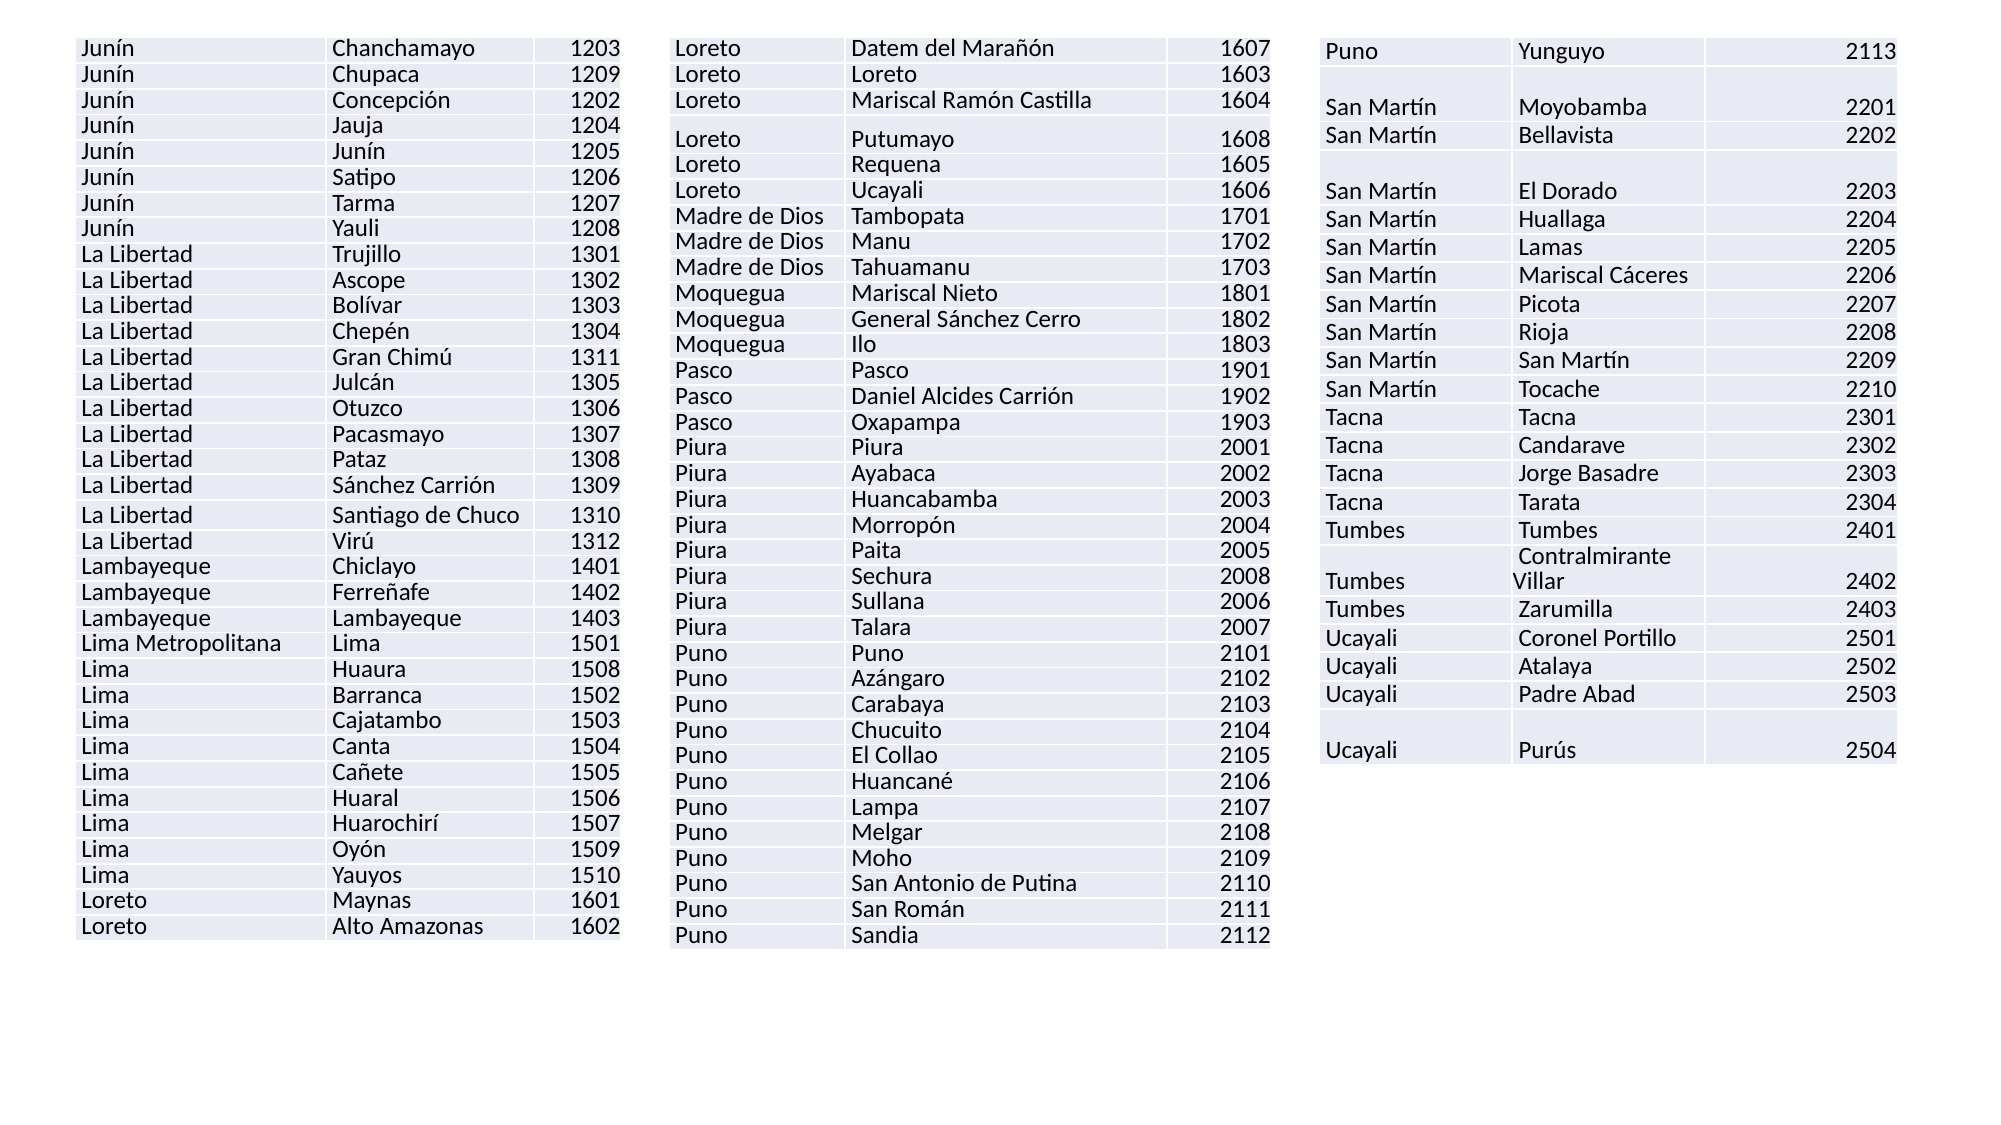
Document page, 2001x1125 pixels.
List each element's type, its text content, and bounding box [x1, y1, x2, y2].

table_cell La Libertad [76, 398, 325, 422]
table_cell 1301 [535, 244, 620, 268]
table_cell 2108 [1168, 822, 1270, 846]
table_cell Tumbes [1320, 597, 1511, 623]
table_cell Junín [76, 218, 325, 242]
table_cell 2402 [1706, 546, 1897, 595]
table_cell 2503 [1706, 682, 1897, 708]
table_cell Puno [670, 925, 844, 949]
table_cell Puno [670, 899, 844, 923]
table_cell Tambopata [846, 206, 1166, 230]
table_header Datem del Marañón [846, 38, 1166, 62]
table_cell Talara [846, 617, 1166, 641]
table_cell Trujillo [327, 244, 533, 268]
table_cell Lima [76, 659, 325, 683]
table_cell Yauli [327, 218, 533, 242]
table_cell Bolívar [327, 295, 533, 319]
table_cell Puno [670, 668, 844, 692]
table_cell San Román [846, 899, 1166, 923]
table_cell Tumbes [1320, 546, 1511, 595]
table_cell Piura [670, 591, 844, 615]
table_cell Loreto [670, 90, 844, 114]
table_cell 2104 [1168, 720, 1270, 744]
table_cell Pasco [670, 386, 844, 410]
table_cell Picota [1513, 291, 1704, 318]
table_cell Junín [76, 193, 325, 216]
table_cell Huancabamba [846, 489, 1166, 513]
table_cell 1307 [535, 424, 620, 448]
table_cell Puno [670, 797, 844, 820]
table_cell Loreto [846, 64, 1166, 88]
table_cell Atalaya [1513, 653, 1704, 680]
table_cell Tacna [1320, 404, 1511, 431]
table_cell Junín [327, 141, 533, 165]
table_cell Puno [670, 720, 844, 744]
table_cell San Martín [1320, 376, 1511, 402]
table_cell 1202 [535, 90, 620, 114]
table_cell Loreto [670, 154, 844, 178]
table_cell 2504 [1706, 710, 1897, 764]
table_cell 2501 [1706, 625, 1897, 651]
table_cell Yauyos [327, 865, 533, 888]
table_cell Purús [1513, 710, 1704, 764]
table_cell Tocache [1513, 376, 1704, 402]
table_cell Junín [76, 90, 325, 114]
table_cell 1603 [1168, 64, 1270, 88]
table_cell Satipo [327, 167, 533, 191]
table_cell San Martín [1320, 263, 1511, 289]
table_cell Piura [670, 617, 844, 641]
table_cell Padre Abad [1513, 682, 1704, 708]
table_cell Canta [327, 736, 533, 760]
table_cell Jauja [327, 115, 533, 139]
table_cell La Libertad [76, 321, 325, 345]
table_cell 2203 [1706, 151, 1897, 204]
table_cell Requena [846, 154, 1166, 178]
table_cell La Libertad [76, 424, 325, 448]
table_cell Moquegua [670, 309, 844, 332]
table_cell Oxapampa [846, 412, 1166, 436]
table_cell El Collao [846, 745, 1166, 769]
table_header Yunguyo [1513, 38, 1704, 65]
table_cell 2101 [1168, 643, 1270, 667]
table_cell 1208 [535, 218, 620, 242]
table_cell Ferreñafe [327, 582, 533, 606]
table_cell Huaura [327, 659, 533, 683]
table_cell Cajatambo [327, 710, 533, 734]
table_cell Lima [76, 865, 325, 888]
table_cell Lambayeque [76, 582, 325, 606]
table_cell Bellavista [1513, 122, 1704, 149]
table_cell Lima [76, 788, 325, 811]
table_cell 1506 [535, 788, 620, 811]
table_cell Loreto [670, 64, 844, 88]
table_cell La Libertad [76, 449, 325, 473]
table_cell 2001 [1168, 437, 1270, 461]
table_cell 2107 [1168, 797, 1270, 820]
table_cell 1501 [535, 633, 620, 657]
table_cell 2006 [1168, 591, 1270, 615]
table_cell Puno [670, 822, 844, 846]
table_cell Pasco [670, 412, 844, 436]
table_cell 1802 [1168, 309, 1270, 332]
table_cell 2004 [1168, 515, 1270, 538]
table_cell 1605 [1168, 154, 1270, 178]
table_cell 1504 [535, 736, 620, 760]
table_cell Chepén [327, 321, 533, 345]
table_cell Cañete [327, 762, 533, 786]
table_header 2113 [1706, 38, 1897, 65]
table_cell Sánchez Carrión [327, 475, 533, 499]
table_cell San Martín [1513, 348, 1704, 374]
table_cell Chupaca [327, 64, 533, 88]
table_cell Tumbes [1513, 517, 1704, 544]
table_cell Loreto [76, 890, 325, 914]
table_cell Piura [670, 540, 844, 564]
table_cell 1309 [535, 475, 620, 499]
table_cell 2502 [1706, 653, 1897, 680]
table_cell Ucayali [1320, 625, 1511, 651]
table_cell Piura [670, 437, 844, 461]
table_cell 2205 [1706, 235, 1897, 261]
table_cell Ascope [327, 270, 533, 294]
table_cell Virú [327, 531, 533, 555]
table_cell Madre de Dios [670, 257, 844, 281]
table_cell Tacna [1320, 489, 1511, 516]
table_cell Otuzco [327, 398, 533, 422]
table_cell 2209 [1706, 348, 1897, 374]
table_cell 2111 [1168, 899, 1270, 923]
table_cell 2002 [1168, 463, 1270, 487]
table_cell Huancané [846, 771, 1166, 795]
table_cell Piura [670, 489, 844, 513]
table_cell Tarma [327, 193, 533, 216]
table_cell Moquegua [670, 334, 844, 358]
table_cell Sullana [846, 591, 1166, 615]
table_cell Ilo [846, 334, 1166, 358]
table_cell Tacna [1320, 433, 1511, 459]
table_cell 1204 [535, 115, 620, 139]
table_cell Lima [76, 813, 325, 837]
table_cell Piura [670, 463, 844, 487]
table_cell 2109 [1168, 848, 1270, 872]
table_cell Mariscal Nieto [846, 283, 1166, 307]
table_cell 1205 [535, 141, 620, 165]
table_cell 2208 [1706, 319, 1897, 346]
table_cell Putumayo [846, 116, 1166, 153]
table_cell Daniel Alcides Carrión [846, 386, 1166, 410]
table_cell Mariscal Ramón Castilla [846, 90, 1166, 114]
table_cell Lima Metropolitana [76, 633, 325, 657]
table_cell 2401 [1706, 517, 1897, 544]
table_cell La Libertad [76, 372, 325, 396]
table_cell Moquegua [670, 283, 844, 307]
table_cell 1306 [535, 398, 620, 422]
table_cell Pataz [327, 449, 533, 473]
table_cell Gran Chimú [327, 347, 533, 371]
table_cell 2007 [1168, 617, 1270, 641]
table_cell Loreto [670, 180, 844, 204]
table_cell Morropón [846, 515, 1166, 538]
table_cell Ucayali [1320, 682, 1511, 708]
table_cell Madre de Dios [670, 206, 844, 230]
table_cell 2202 [1706, 122, 1897, 149]
table_cell Junín [76, 115, 325, 139]
table_cell Huaral [327, 788, 533, 811]
table_cell 1901 [1168, 360, 1270, 384]
table_cell San Martín [1320, 122, 1511, 149]
table_cell 1304 [535, 321, 620, 345]
table_cell Lima [327, 633, 533, 657]
table_cell 1303 [535, 295, 620, 319]
table_cell San Martín [1320, 291, 1511, 318]
table_cell Madre de Dios [670, 232, 844, 255]
table_cell Loreto [76, 916, 325, 940]
table_cell San Martín [1320, 151, 1511, 204]
table_cell 1311 [535, 347, 620, 371]
table_cell La Libertad [76, 244, 325, 268]
table_cell 1702 [1168, 232, 1270, 255]
table_cell Carabaya [846, 694, 1166, 718]
table_cell Junín [76, 64, 325, 88]
table_cell Loreto [670, 116, 844, 153]
table_header 1203 [535, 38, 620, 62]
table_cell 1703 [1168, 257, 1270, 281]
table_cell San Martín [1320, 348, 1511, 374]
table_cell 1602 [535, 916, 620, 940]
table_cell Puno [670, 643, 844, 667]
table_cell Ucayali [1320, 653, 1511, 680]
table_cell 1305 [535, 372, 620, 396]
table_cell Puno [670, 745, 844, 769]
table_cell Manu [846, 232, 1166, 255]
table_cell Piura [670, 566, 844, 590]
table_cell San Martín [1320, 319, 1511, 346]
table_cell 2003 [1168, 489, 1270, 513]
table_cell Rioja [1513, 319, 1704, 346]
table_cell 2112 [1168, 925, 1270, 949]
table_cell 1601 [535, 890, 620, 914]
table_cell Jorge Basadre [1513, 461, 1704, 487]
table_cell Barranca [327, 685, 533, 709]
table_cell Lampa [846, 797, 1166, 820]
table_cell San Martín [1320, 235, 1511, 261]
table_cell 1207 [535, 193, 620, 216]
table_cell Piura [846, 437, 1166, 461]
table_cell 2105 [1168, 745, 1270, 769]
table_cell 2103 [1168, 694, 1270, 718]
table_cell Huallaga [1513, 206, 1704, 233]
table_header Chanchamayo [327, 38, 533, 62]
table_cell 1401 [535, 556, 620, 580]
table_cell 1701 [1168, 206, 1270, 230]
table_cell 1608 [1168, 116, 1270, 153]
table_cell Zarumilla [1513, 597, 1704, 623]
table_cell 1312 [535, 531, 620, 555]
table_cell Tumbes [1320, 517, 1511, 544]
table_cell 2008 [1168, 566, 1270, 590]
table_cell Piura [670, 515, 844, 538]
table_cell La Libertad [76, 270, 325, 294]
table_cell Pasco [670, 360, 844, 384]
table_cell Tahuamanu [846, 257, 1166, 281]
table_cell Santiago de Chuco [327, 501, 533, 529]
table_cell 1508 [535, 659, 620, 683]
table_cell Contralmirante Villar [1513, 546, 1704, 595]
table_cell General Sánchez Cerro [846, 309, 1166, 332]
table_cell Junín [76, 141, 325, 165]
table_cell 1902 [1168, 386, 1270, 410]
table_cell 1308 [535, 449, 620, 473]
table_cell Junín [76, 167, 325, 191]
table_cell Ucayali [1320, 710, 1511, 764]
table_cell 1507 [535, 813, 620, 837]
table_cell Lima [76, 685, 325, 709]
table_cell Lambayeque [76, 608, 325, 632]
table_cell Ayabaca [846, 463, 1166, 487]
table_cell Paita [846, 540, 1166, 564]
table_cell Candarave [1513, 433, 1704, 459]
table_cell 1606 [1168, 180, 1270, 204]
table_cell Azángaro [846, 668, 1166, 692]
table_cell Lima [76, 710, 325, 734]
table_cell 1206 [535, 167, 620, 191]
table_header Puno [1320, 38, 1511, 65]
table_cell San Martín [1320, 67, 1511, 121]
table_cell Pacasmayo [327, 424, 533, 448]
table_cell 1503 [535, 710, 620, 734]
table_cell 1505 [535, 762, 620, 786]
table_cell Tarata [1513, 489, 1704, 516]
table_cell 2210 [1706, 376, 1897, 402]
table_cell 1801 [1168, 283, 1270, 307]
table_cell 2403 [1706, 597, 1897, 623]
table_cell Huarochirí [327, 813, 533, 837]
table_header Junín [76, 38, 325, 62]
table_cell 2106 [1168, 771, 1270, 795]
table_cell 2207 [1706, 291, 1897, 318]
table_cell La Libertad [76, 531, 325, 555]
table_cell 1502 [535, 685, 620, 709]
table_cell La Libertad [76, 295, 325, 319]
table_cell 2303 [1706, 461, 1897, 487]
table_cell 2201 [1706, 67, 1897, 121]
table_cell Maynas [327, 890, 533, 914]
table_cell 2102 [1168, 668, 1270, 692]
table_header 1607 [1168, 38, 1270, 62]
table_cell 1803 [1168, 334, 1270, 358]
table_cell Lima [76, 736, 325, 760]
table_cell 1604 [1168, 90, 1270, 114]
table_cell 2206 [1706, 263, 1897, 289]
table_cell 2301 [1706, 404, 1897, 431]
table_cell San Antonio de Putina [846, 873, 1166, 897]
table_cell 1310 [535, 501, 620, 529]
table_cell Lambayeque [327, 608, 533, 632]
table_cell 1302 [535, 270, 620, 294]
table_cell Chiclayo [327, 556, 533, 580]
table_cell Melgar [846, 822, 1166, 846]
table_cell Puno [670, 694, 844, 718]
table_cell Tacna [1320, 461, 1511, 487]
table_cell La Libertad [76, 475, 325, 499]
table_cell Julcán [327, 372, 533, 396]
table_cell Puno [670, 771, 844, 795]
table_cell Chucuito [846, 720, 1166, 744]
table_cell 2110 [1168, 873, 1270, 897]
table_cell Pasco [846, 360, 1166, 384]
table_cell 1903 [1168, 412, 1270, 436]
table_cell Alto Amazonas [327, 916, 533, 940]
table_cell Sechura [846, 566, 1166, 590]
table_cell 1510 [535, 865, 620, 888]
table_cell Sandia [846, 925, 1166, 949]
table_cell Lamas [1513, 235, 1704, 261]
table_cell La Libertad [76, 347, 325, 371]
table_cell Moho [846, 848, 1166, 872]
table_cell San Martín [1320, 206, 1511, 233]
table_cell Lima [76, 762, 325, 786]
table_cell Ucayali [846, 180, 1166, 204]
table_cell Puno [670, 848, 844, 872]
table_cell 2005 [1168, 540, 1270, 564]
table_cell Oyón [327, 839, 533, 863]
table_cell Mariscal Cáceres [1513, 263, 1704, 289]
table_cell Puno [846, 643, 1166, 667]
table_cell Coronel Portillo [1513, 625, 1704, 651]
table_cell Puno [670, 873, 844, 897]
table_header Loreto [670, 38, 844, 62]
table_cell Lambayeque [76, 556, 325, 580]
table_cell 2204 [1706, 206, 1897, 233]
table_cell 2302 [1706, 433, 1897, 459]
table_cell 1209 [535, 64, 620, 88]
table_cell 1509 [535, 839, 620, 863]
table_cell Concepción [327, 90, 533, 114]
table_cell Tacna [1513, 404, 1704, 431]
table_cell 1403 [535, 608, 620, 632]
table_cell Moyobamba [1513, 67, 1704, 121]
table_cell 1402 [535, 582, 620, 606]
table_cell El Dorado [1513, 151, 1704, 204]
table_cell 2304 [1706, 489, 1897, 516]
table_cell La Libertad [76, 501, 325, 529]
table_cell Lima [76, 839, 325, 863]
